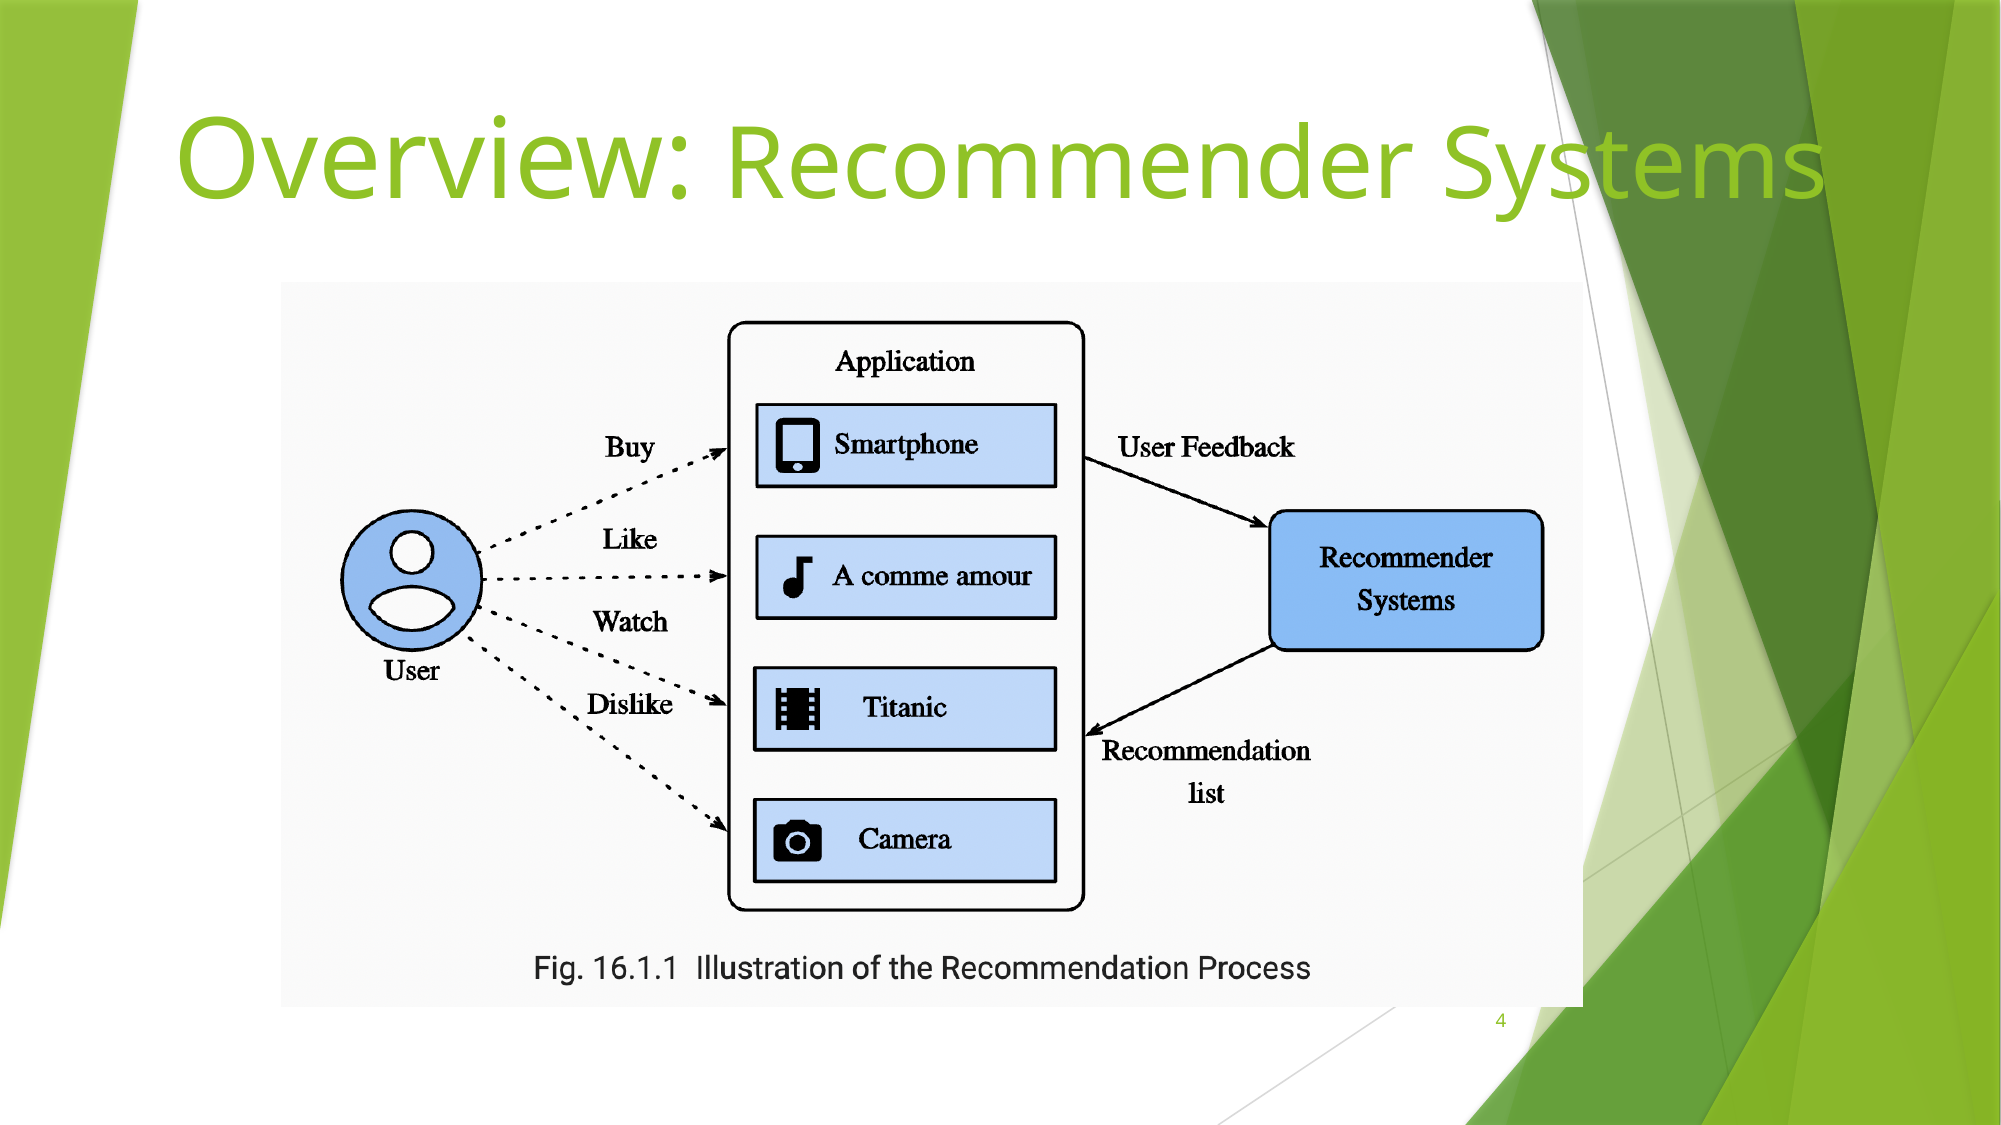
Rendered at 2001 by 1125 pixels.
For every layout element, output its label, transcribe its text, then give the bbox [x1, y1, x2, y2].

slide_number 4 [1409, 1017, 1522, 1051]
picture [281, 281, 1583, 1007]
title Overview: Recommender Systems [158, 48, 1889, 229]
